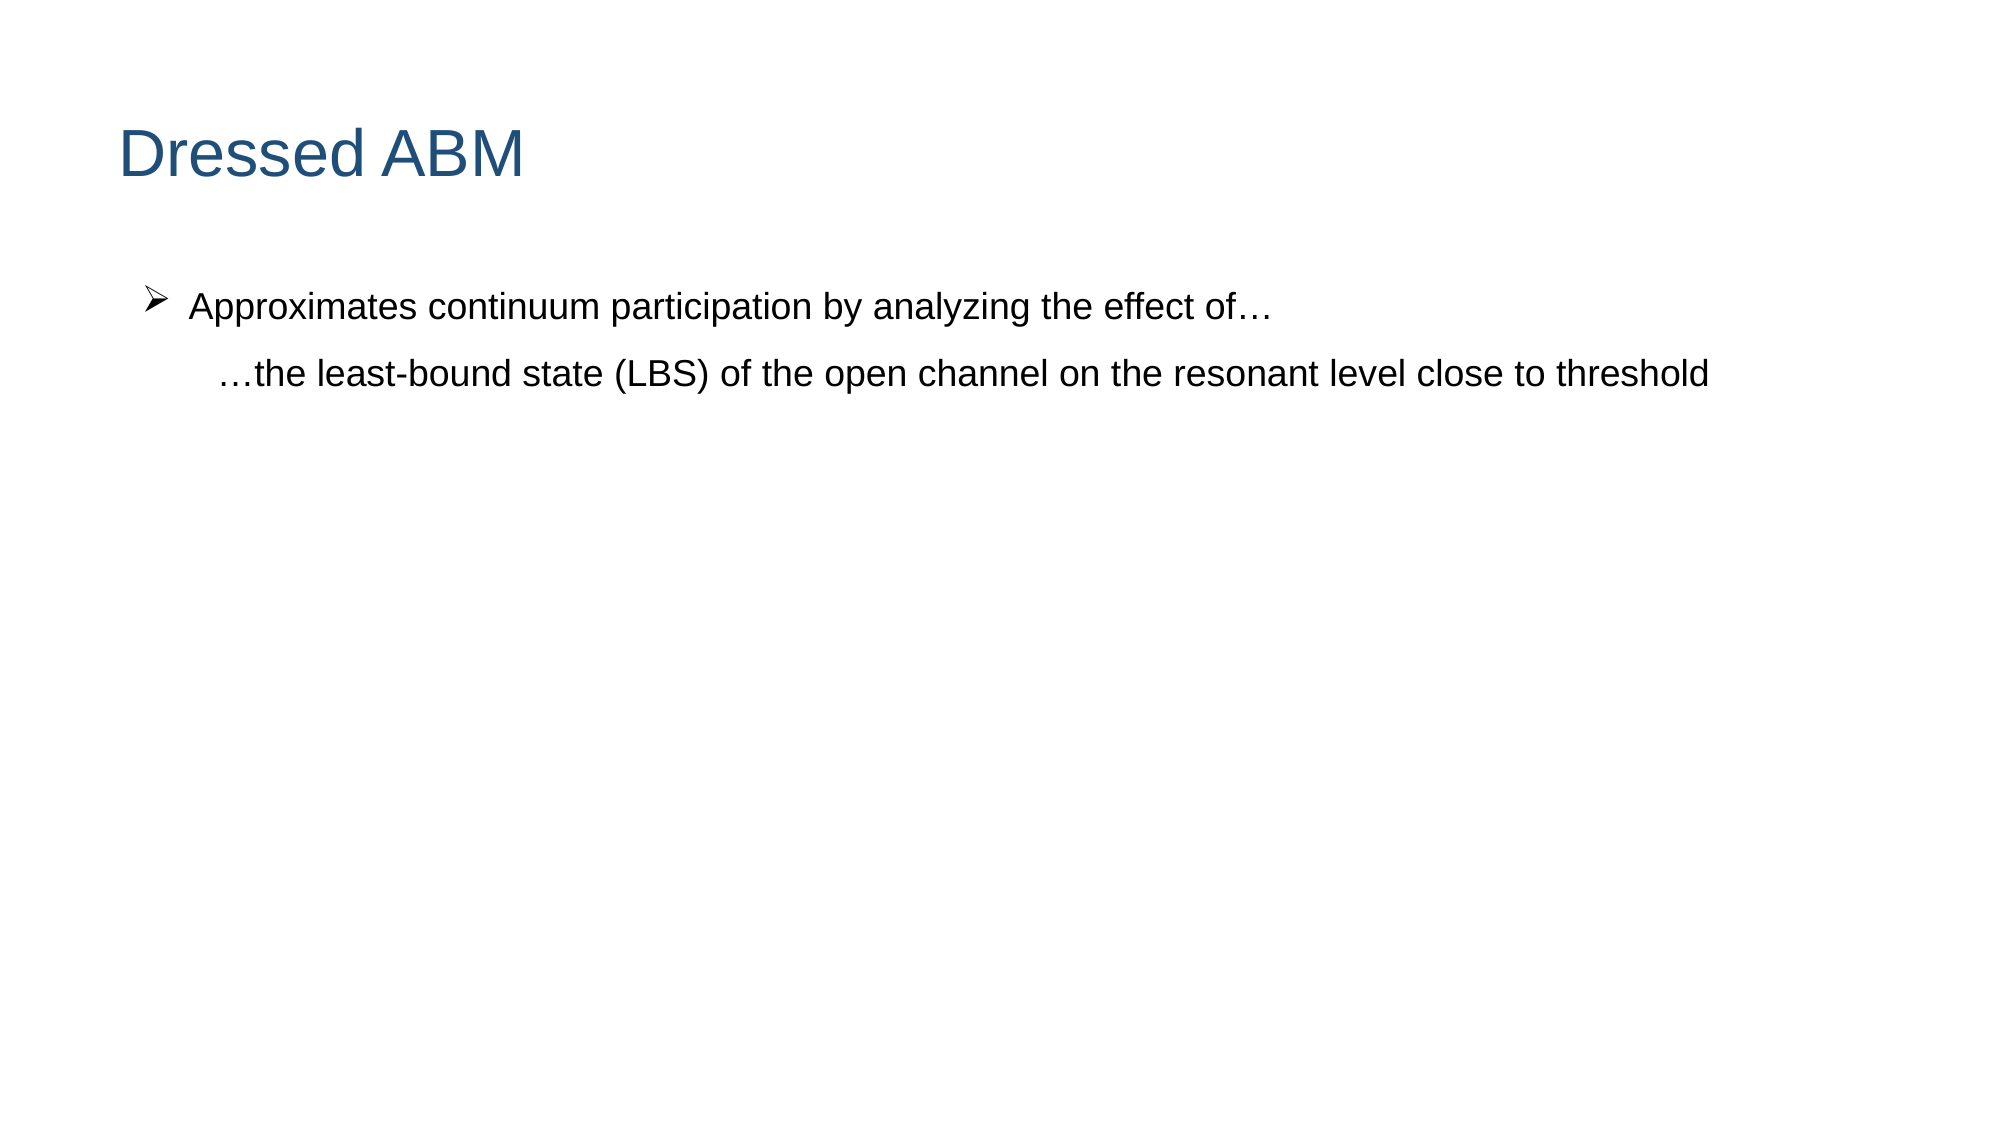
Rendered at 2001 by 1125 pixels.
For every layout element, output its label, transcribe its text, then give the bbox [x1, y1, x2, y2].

text_box Approximates continuum participation by analyzing the effect of… …the least-bound state (LBS) of the open channel on the resonant level close to threshold [127, 229, 1855, 402]
title Dressed ABM [103, 64, 1764, 247]
